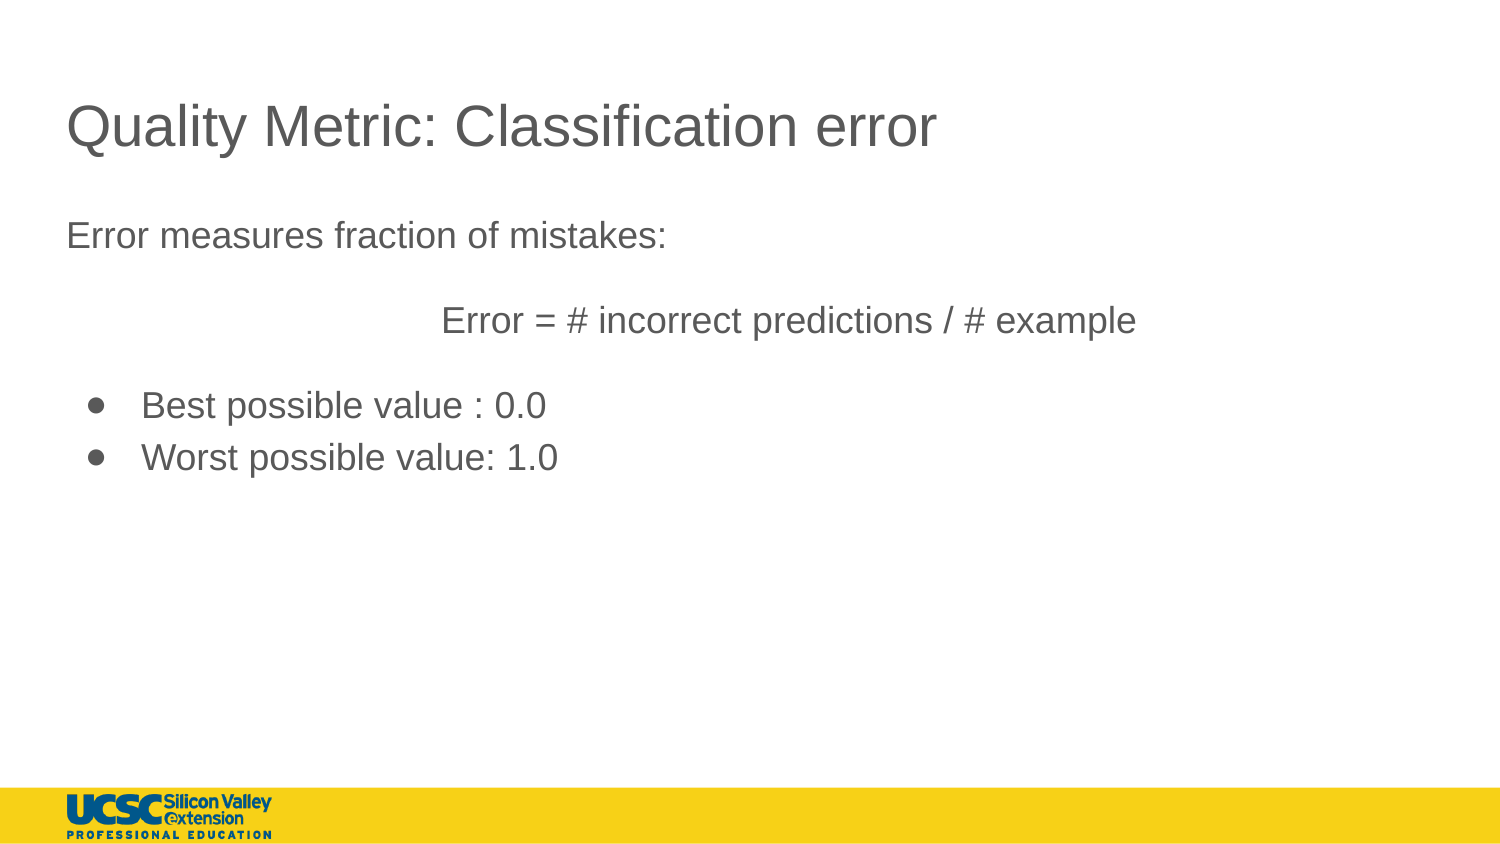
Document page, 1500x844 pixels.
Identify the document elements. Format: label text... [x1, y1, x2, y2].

title Quality Metric: Classification error [51, 72, 1449, 167]
list Error measures fraction of mistakes: Error = # incorrect predictions / # example Best possible value : 0.0 Worst possible value: 1.0 [51, 189, 1449, 750]
picture [60, 787, 277, 844]
